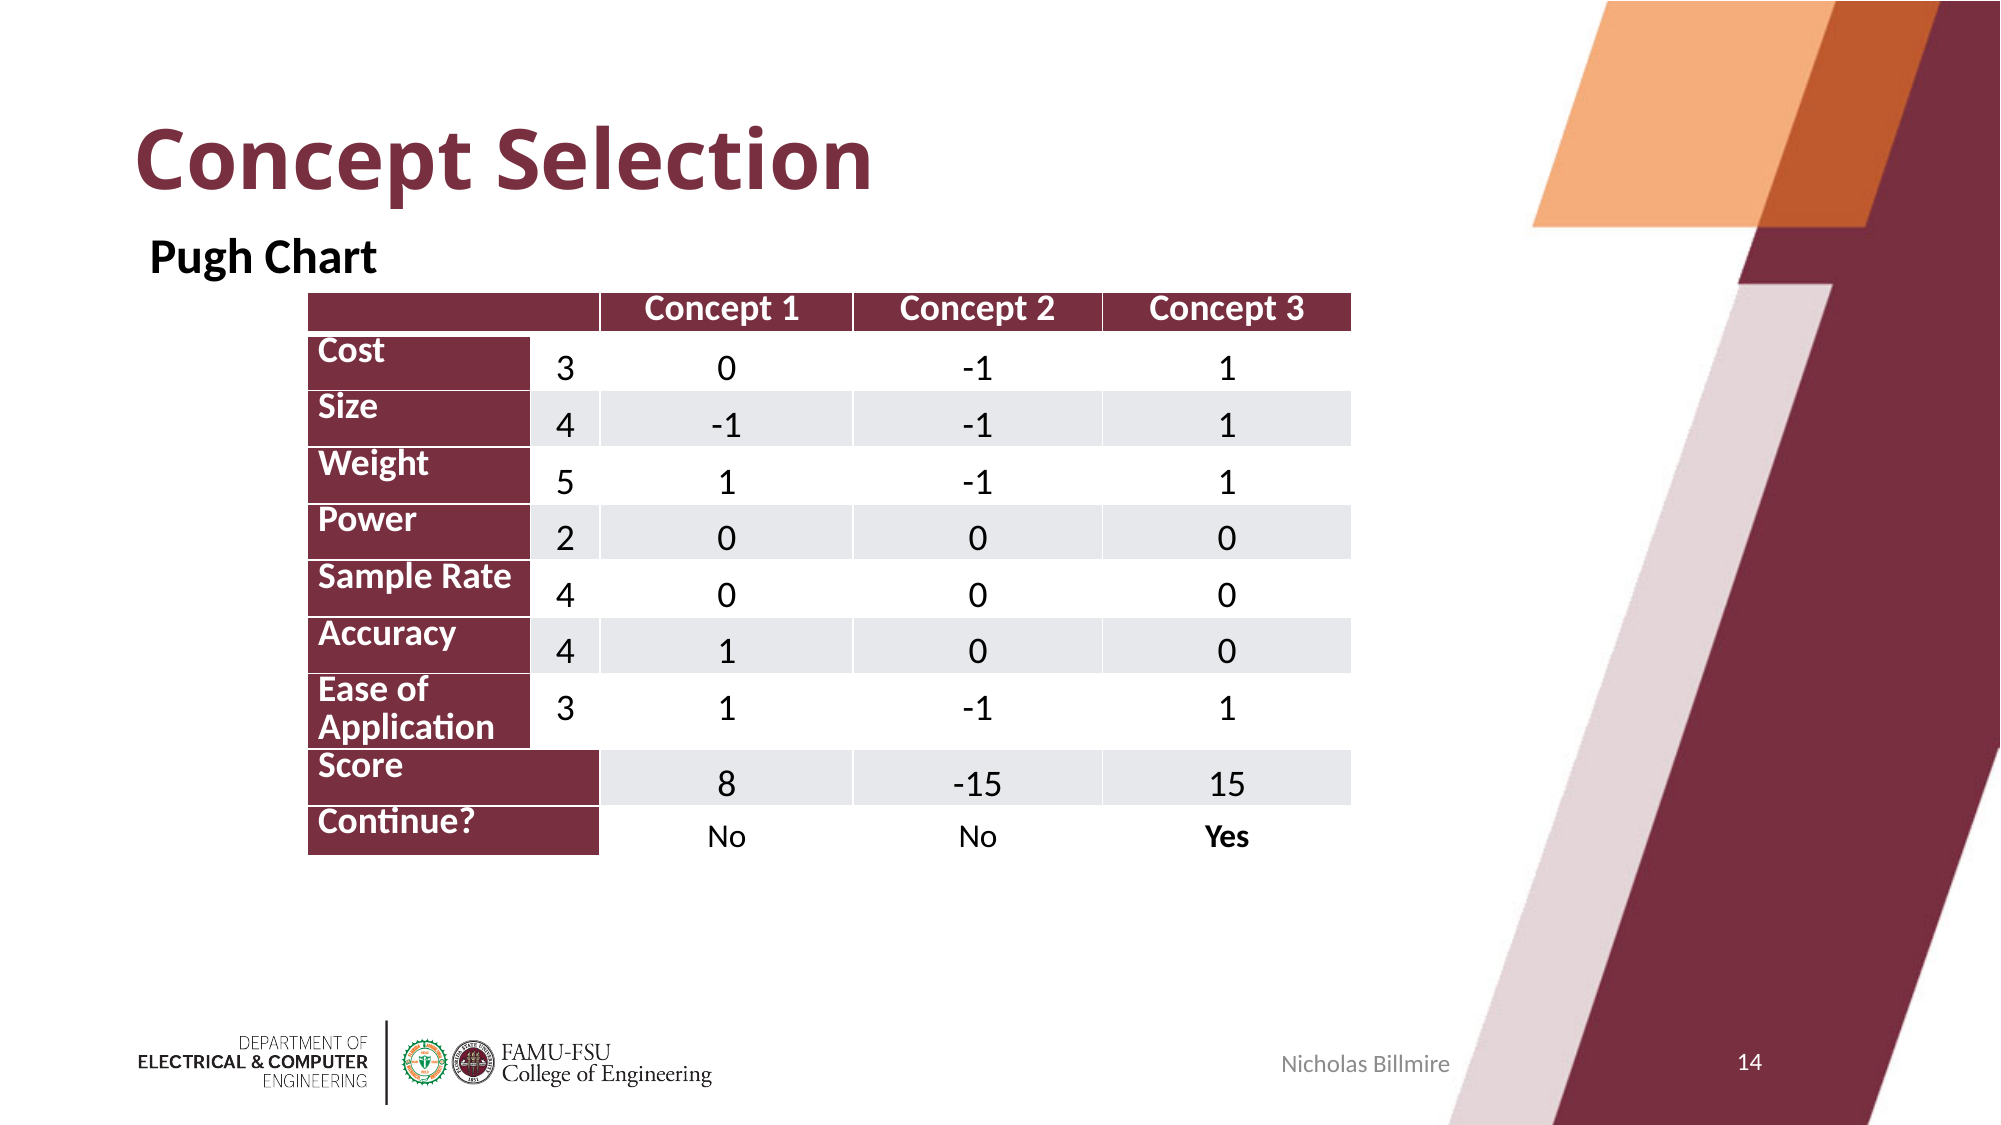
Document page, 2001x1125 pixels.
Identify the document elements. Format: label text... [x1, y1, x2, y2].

table_cell Yes [1103, 807, 1351, 855]
table_cell Size [308, 391, 530, 446]
table_cell 15 [1103, 750, 1351, 805]
table_cell 4 [531, 391, 599, 446]
table_cell 0 [601, 561, 852, 616]
table_cell 4 [531, 618, 599, 673]
table_cell Cost [308, 337, 530, 390]
table_cell -1 [854, 337, 1102, 390]
table_cell 0 [1103, 505, 1351, 559]
table_cell -15 [854, 750, 1102, 805]
table_header [308, 293, 599, 331]
table_cell 2 [531, 505, 599, 559]
table_cell Score [308, 750, 599, 805]
table_cell 3 [531, 337, 599, 390]
table_cell 1 [1103, 337, 1351, 390]
table_cell Power [308, 505, 530, 559]
table_cell 4 [531, 561, 599, 616]
table_cell 8 [601, 750, 852, 805]
table_cell 3 [531, 674, 599, 748]
table_cell -1 [854, 448, 1102, 503]
table_cell No [854, 807, 1102, 855]
table_cell 5 [531, 448, 599, 503]
table_cell 0 [854, 561, 1102, 616]
table_cell 1 [601, 448, 852, 503]
table_cell No [601, 807, 852, 855]
title Concept Selection [133, 50, 1526, 208]
table_header Concept 2 [854, 293, 1102, 331]
table_cell 0 [1103, 561, 1351, 616]
table_cell 1 [601, 674, 852, 748]
table_cell 0 [854, 505, 1102, 559]
table_cell -1 [854, 674, 1102, 748]
table_cell 0 [854, 618, 1102, 673]
table_cell 0 [1103, 618, 1351, 673]
footer Nicholas Billmire [1047, 1041, 1466, 1084]
table_cell 0 [601, 505, 852, 559]
table_cell Sample Rate [308, 561, 530, 616]
table_cell 1 [1103, 448, 1351, 503]
table_cell -1 [601, 391, 852, 446]
table_cell Accuracy [308, 618, 530, 673]
picture [0, 1, 2000, 1125]
table_cell 1 [1103, 674, 1351, 748]
table_cell 1 [1103, 391, 1351, 446]
table_header Concept 3 [1103, 293, 1351, 331]
table_cell 1 [601, 618, 852, 673]
slide_number 14 [1689, 1038, 1810, 1084]
table_cell Ease of Application [308, 674, 530, 748]
text_box Pugh Chart [135, 215, 393, 291]
table_cell Continue? [308, 807, 599, 855]
table_cell Weight [308, 448, 530, 503]
table_header Concept 1 [601, 293, 852, 331]
table_cell 0 [601, 337, 852, 390]
table_cell -1 [854, 391, 1102, 446]
